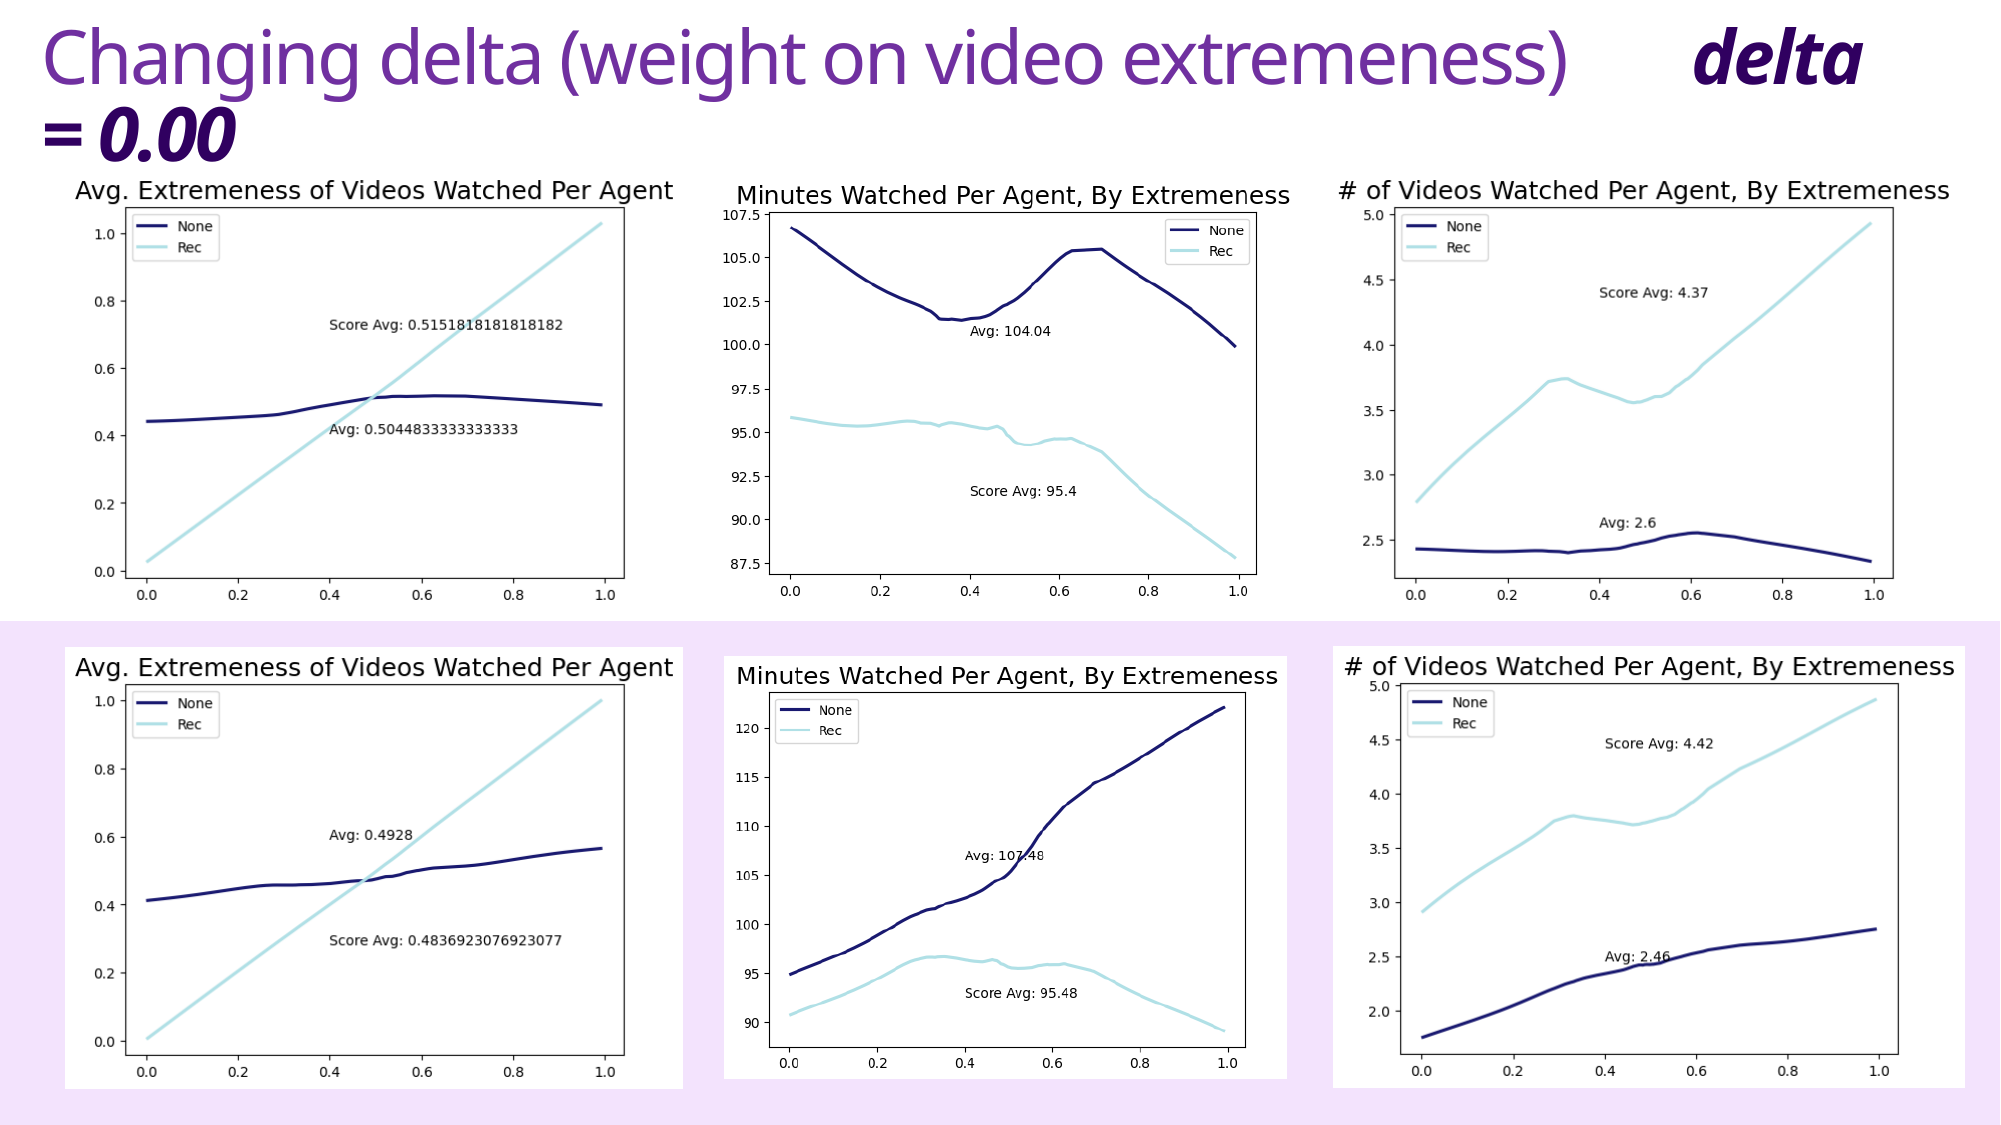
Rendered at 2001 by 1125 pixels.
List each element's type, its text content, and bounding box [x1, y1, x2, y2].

picture [1327, 170, 1960, 613]
picture [65, 170, 683, 612]
picture [65, 647, 683, 1089]
picture [1333, 646, 1966, 1089]
text_box [0, 620, 2000, 1125]
picture [710, 175, 1299, 608]
picture [723, 656, 1287, 1079]
title Changing delta (weight on video extremeness) delta = 0.00 [26, 29, 1934, 171]
